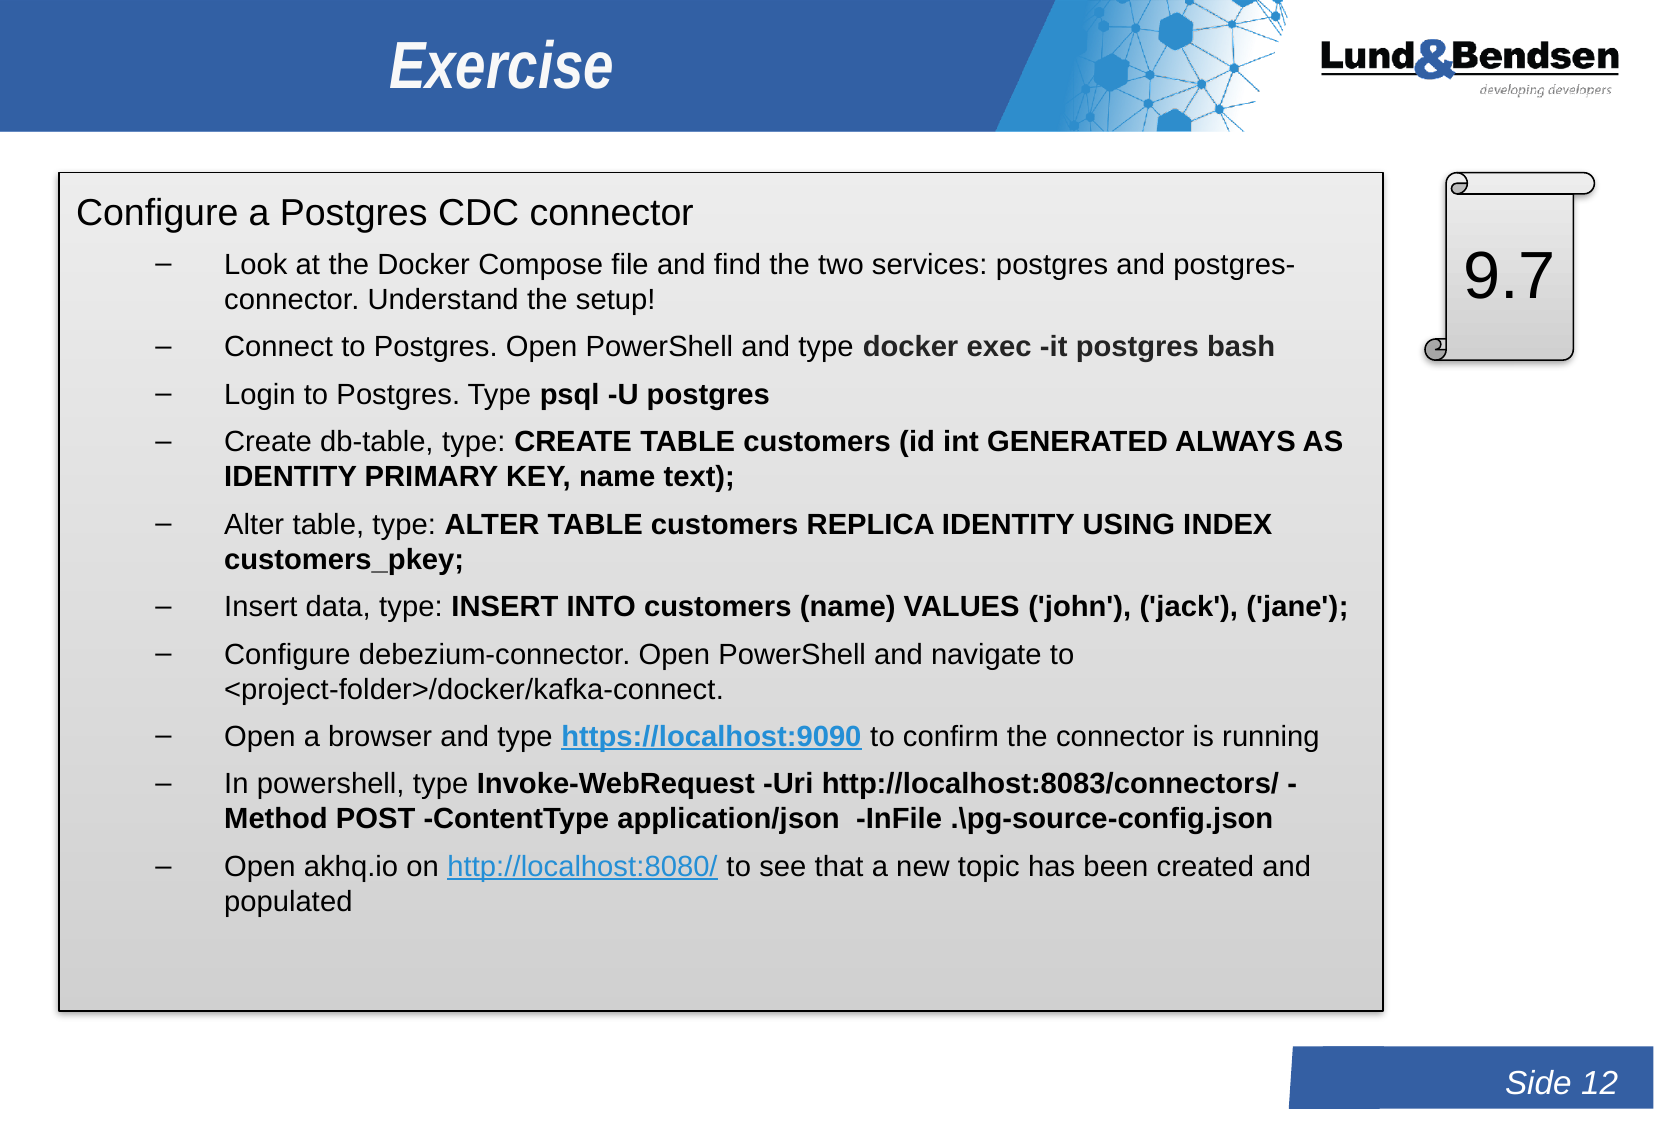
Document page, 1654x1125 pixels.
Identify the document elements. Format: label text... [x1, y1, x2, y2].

picture [0, 0, 1650, 132]
list Configure a Postgres CDC connector Look at the Docker Compose file and find the two services: postgres and postgres-connector. Understand the setup! Connect to Postgres. Open PowerShell and type docker exec -it postgres bash Login to Postgres. Type psql -U postgres Create db-table, type: CREATE TABLE customers (id int GENERATED ALWAYS AS IDENTITY PRIMARY KEY, name text); Alter table, type: ALTER TABLE customers REPLICA IDENTITY USING INDEX customers_pkey; Insert data, type: INSERT INTO customers (name) VALUES ('john'), ('jack'), ('jane'); Configure debezium-connector. Open PowerShell and navigate to <project-folder>/docker/kafka-connect. Open a browser and type https://localhost:9090 to confirm the connector is running In powershell, type Invoke-WebRequest -Uri http://localhost:8083/connectors/ -Method POST -ContentType application/json -InFile .\pg-source-config.json Open akhq.io on http://localhost:8080/ to see that a new topic has been created and populated [58, 172, 1384, 1012]
text_box 9.7 [1424, 171, 1596, 361]
title Exercise [0, 0, 1004, 126]
